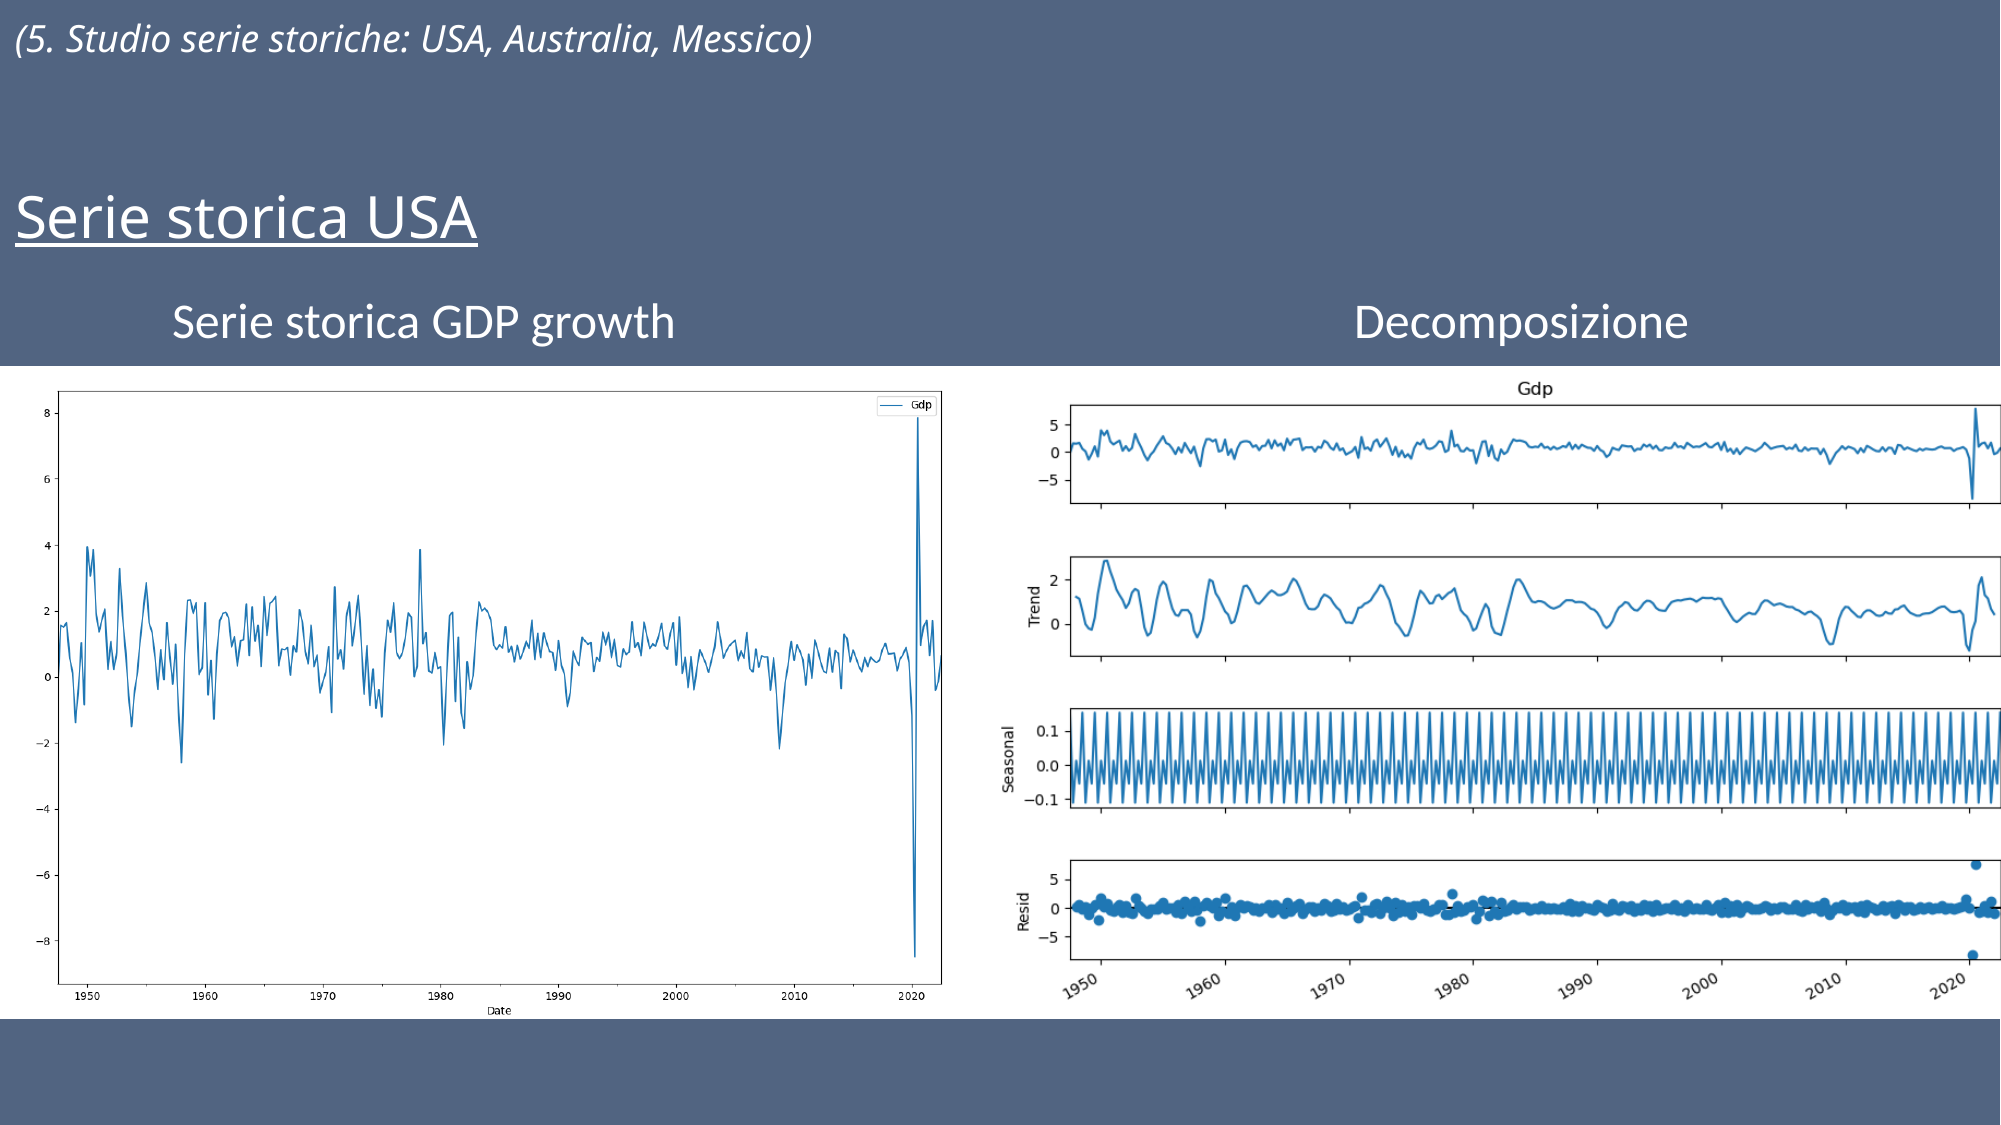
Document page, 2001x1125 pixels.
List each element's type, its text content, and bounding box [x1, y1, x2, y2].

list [0, 366, 980, 1019]
title Serie storica USA [0, 157, 1725, 282]
picture [980, 366, 2001, 1019]
text_box (5. Studio serie storiche: USA, Australia, Messico) [0, 8, 1194, 68]
text_box Decomposizione [1339, 281, 2000, 357]
text_box Serie storica GDP growth [157, 281, 1183, 357]
